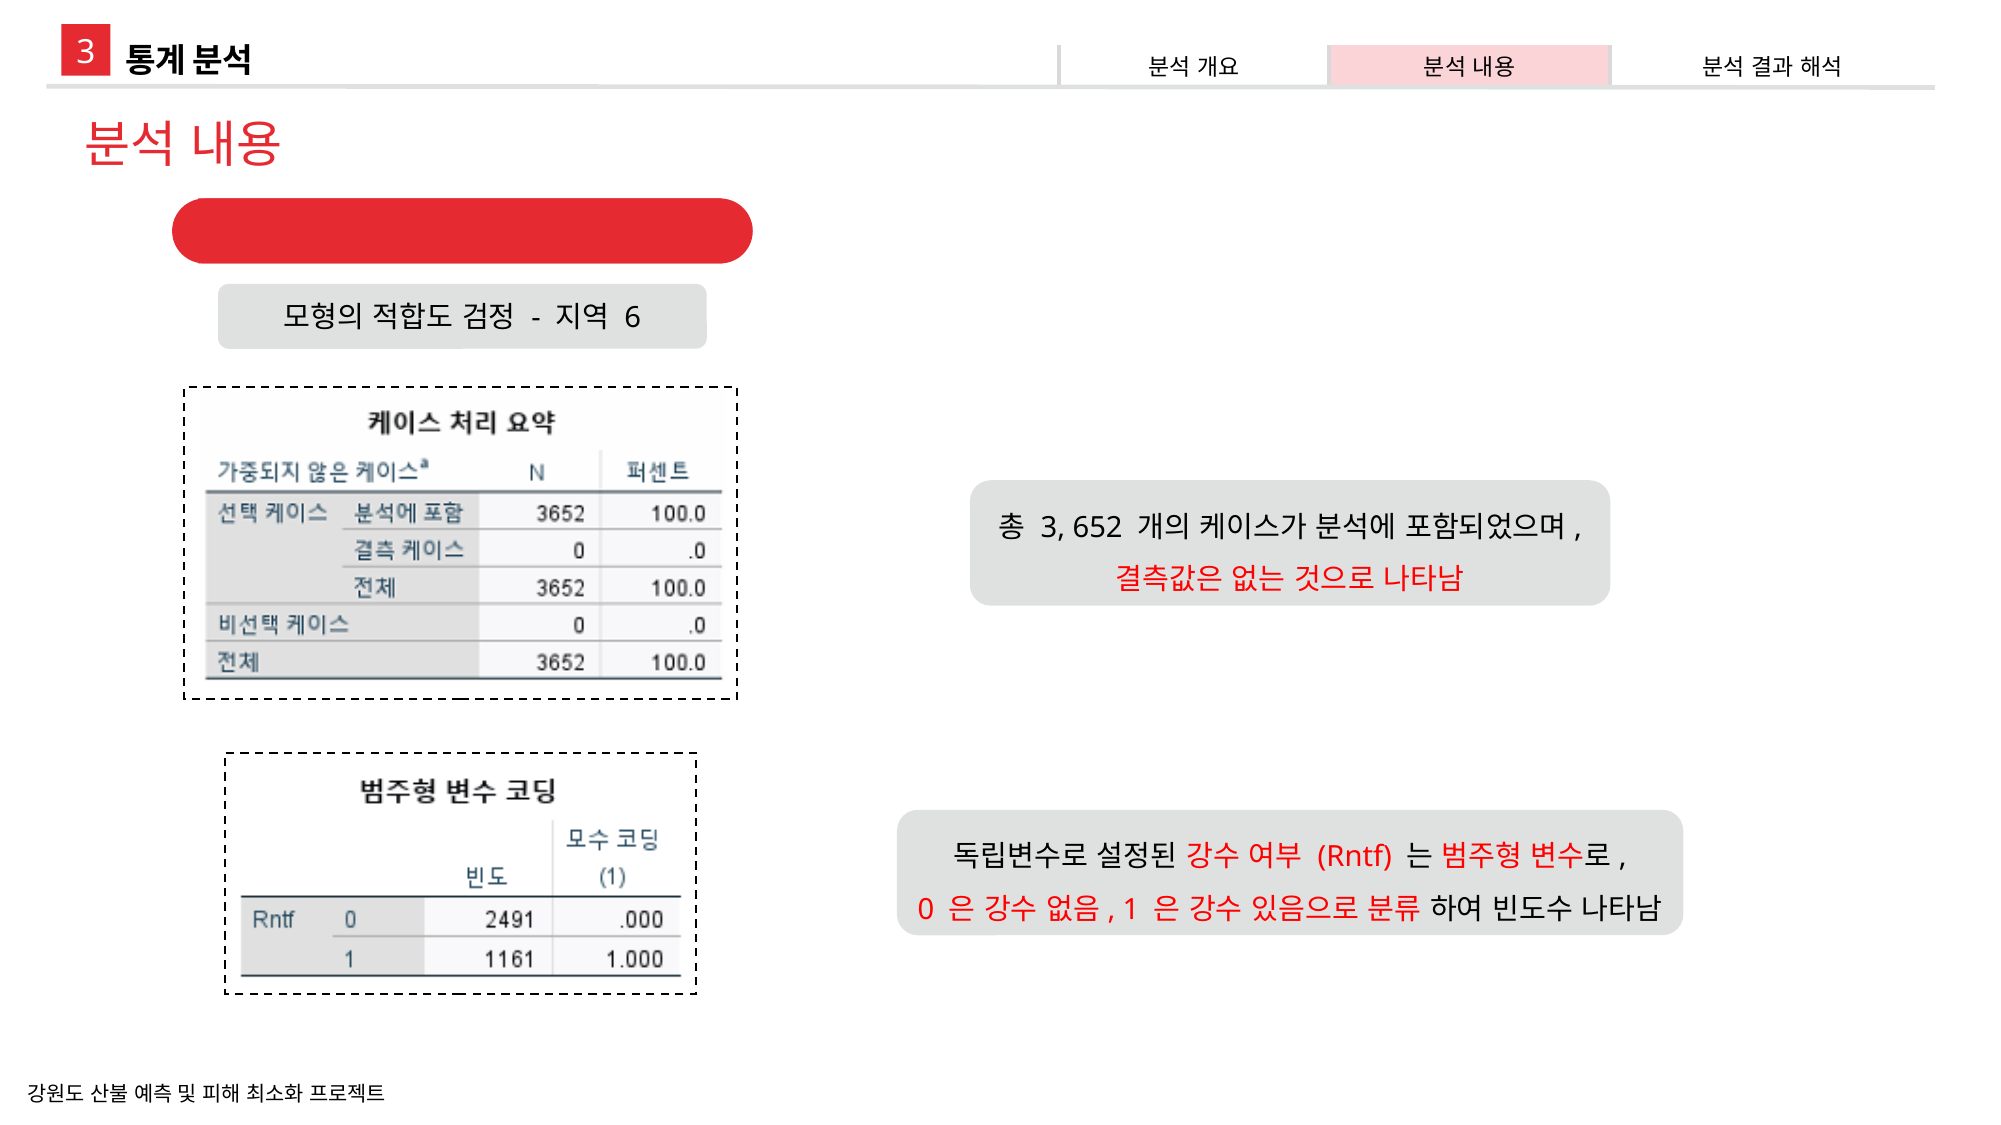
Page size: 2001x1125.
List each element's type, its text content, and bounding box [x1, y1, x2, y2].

table_header 분석 결과 해석 [1612, 45, 1935, 85]
text_box 독립변수로 설정된 강수 여부 (Rntf) 는 범주형 변수로, 0 은 강수 없음, 1 은 강수 있음으로 분류 하여 빈도수 나타남 [896, 809, 1684, 936]
text_box [224, 752, 697, 995]
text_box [61, 24, 254, 79]
picture [234, 766, 687, 979]
table_header 분석 내용 [1331, 45, 1608, 84]
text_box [183, 387, 738, 699]
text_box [172, 198, 753, 264]
table_header 분석 개요 [1061, 45, 1327, 84]
text_box 분석 내용 [85, 112, 445, 173]
text_box 강원도 산불 예측 및 피해 최소화 프로젝트 [27, 1081, 386, 1107]
text_box 모형의 적합도 검정 - 지역 6 [218, 283, 707, 349]
text_box 총 3, 652 개의 케이스가 분석에 포함되었으며, 결측값은 없는 것으로 나타남 [969, 480, 1611, 606]
